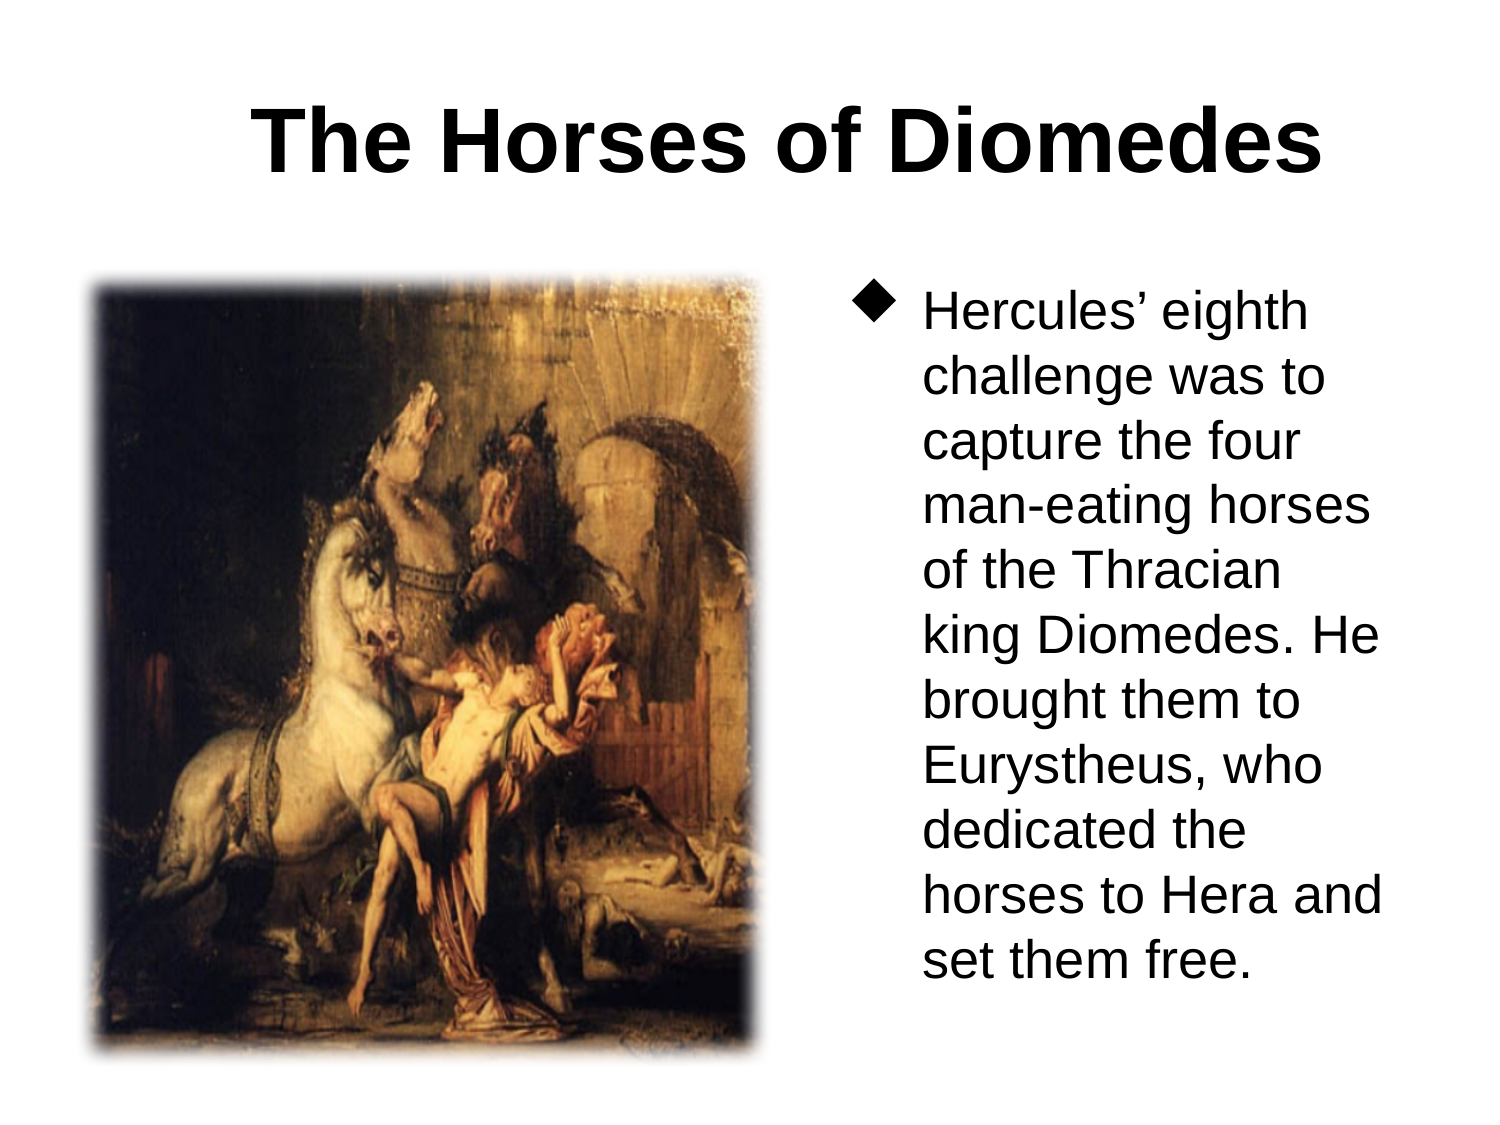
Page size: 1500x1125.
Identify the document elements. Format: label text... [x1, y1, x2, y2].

picture [76, 267, 771, 1069]
text_box The Horses of Diomedes [235, 73, 1341, 198]
text_box Hercules’ eighth challenge was to capture the four man-eating horses of the Thracian king Diomedes. He brought them to Eurystheus, who dedicated the horses to Hera and set them free. [832, 267, 1401, 997]
